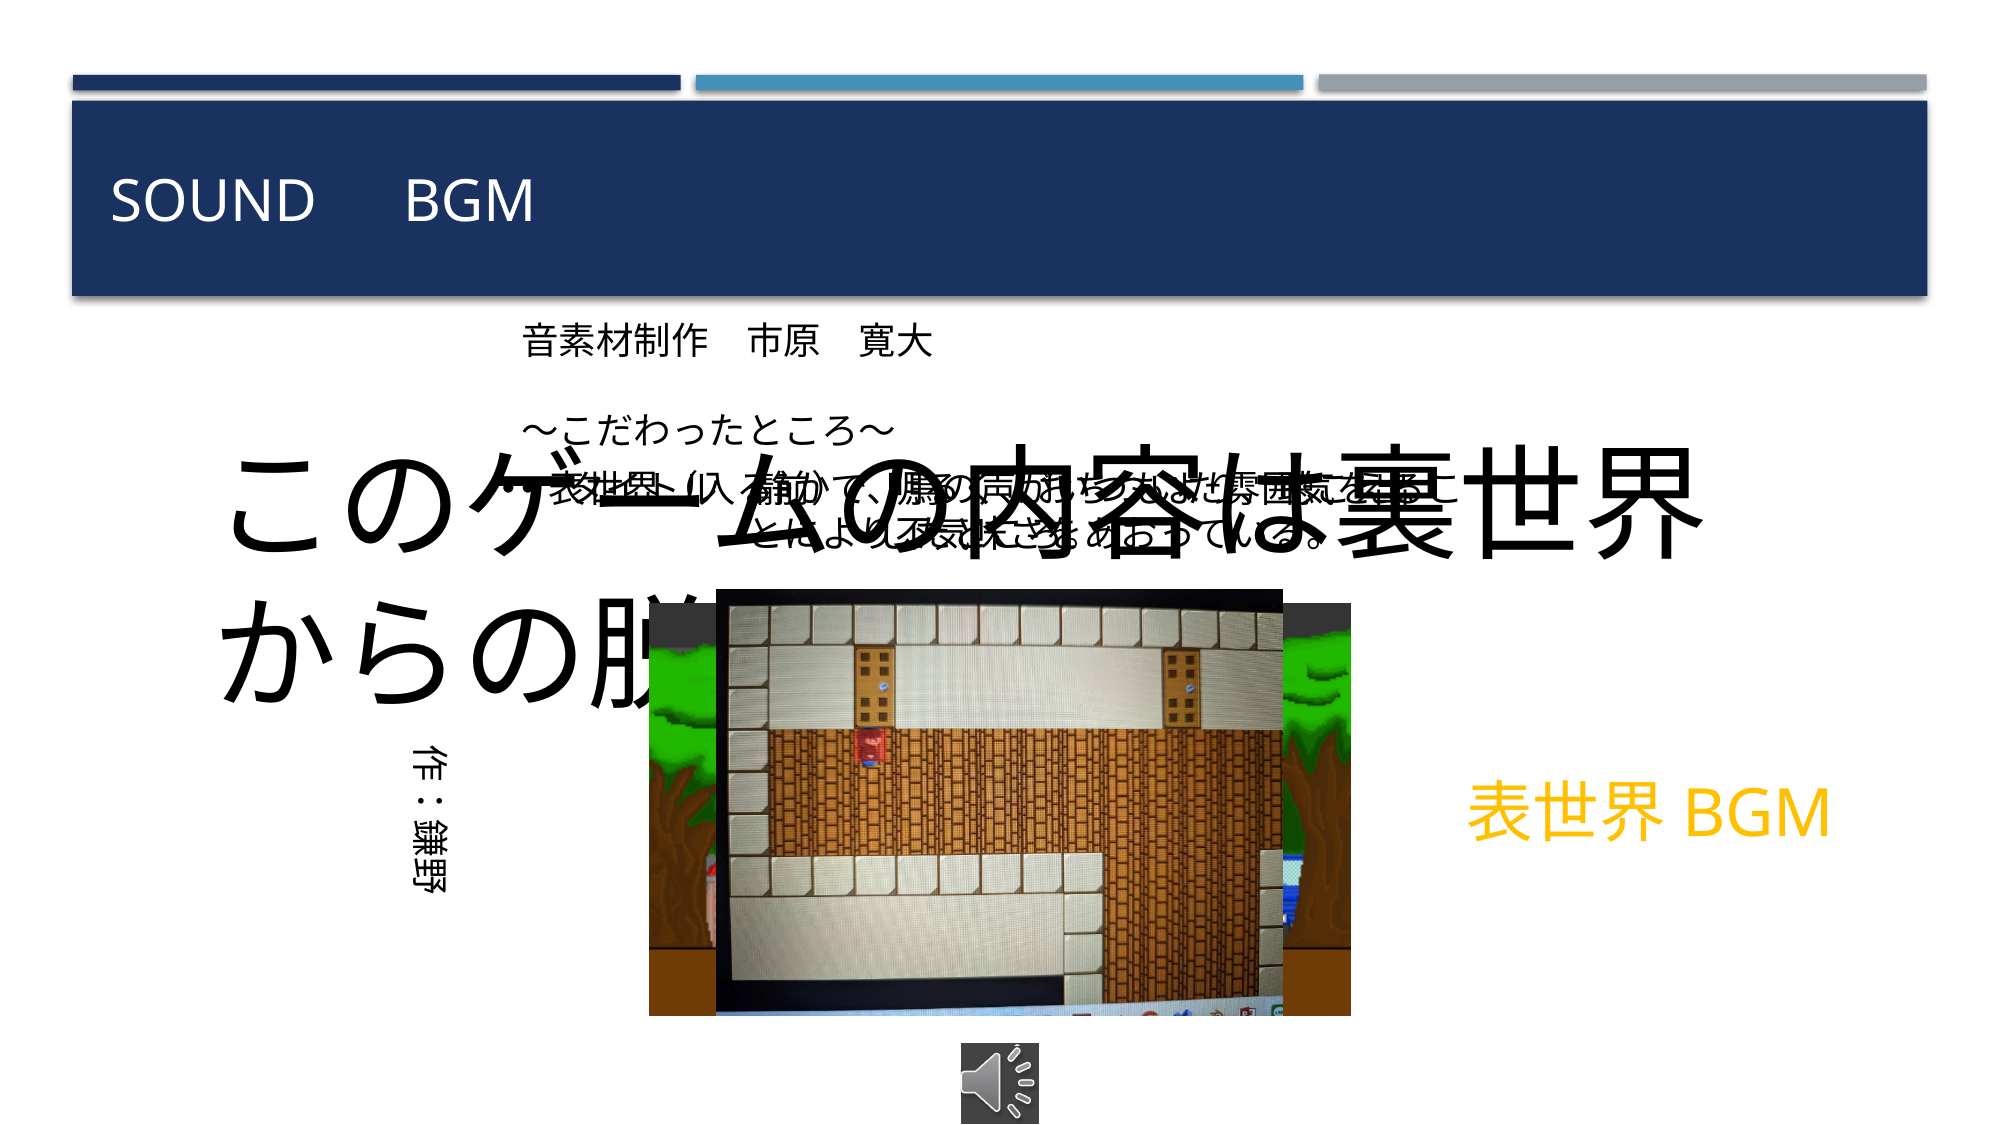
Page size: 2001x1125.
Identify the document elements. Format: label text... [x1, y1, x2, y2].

picture [649, 589, 1351, 1017]
text_box Sound BGM [95, 115, 1905, 282]
text_box このゲームの内容は裏世界からの脱出です。 [197, 417, 1803, 813]
picture [959, 1041, 1041, 1125]
text_box 音素材制作 市原 寛大 ～こだわったところ～ [506, 309, 1494, 457]
text_box 表世界BGM [1451, 761, 1870, 857]
text_box 表世界（入る前） 明るく、おちついた雰囲気を出 したところ。 [487, 457, 1530, 563]
text_box 作：鎌野 [385, 730, 462, 986]
